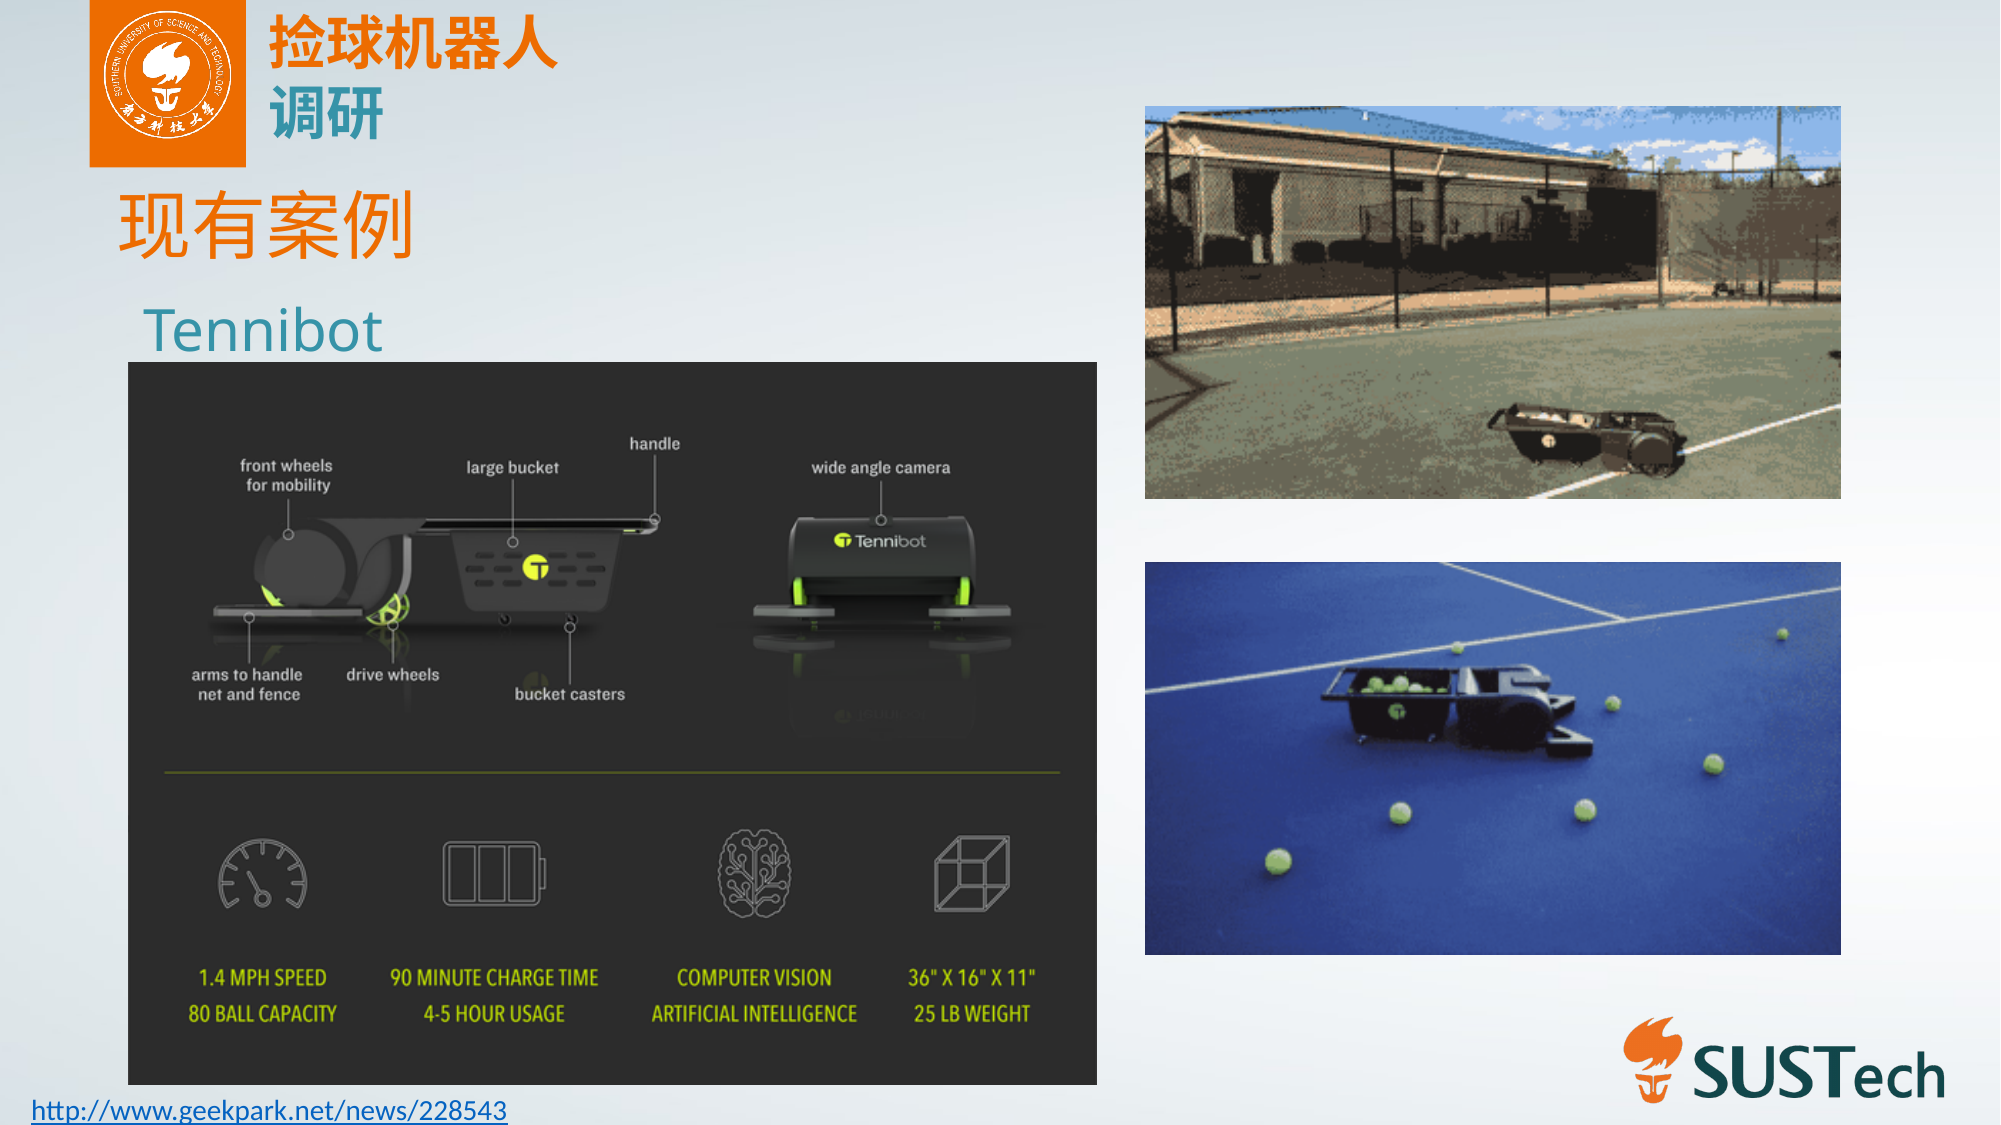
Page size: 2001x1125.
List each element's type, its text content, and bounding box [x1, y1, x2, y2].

text_box 捡球机器人 调研 [256, 0, 987, 152]
picture [0, 0, 2001, 1125]
text_box 现有案例 [105, 173, 974, 275]
text_box Tennibot [128, 285, 566, 362]
text_box http://www.geekpark.net/news/228543 [16, 1084, 974, 1125]
